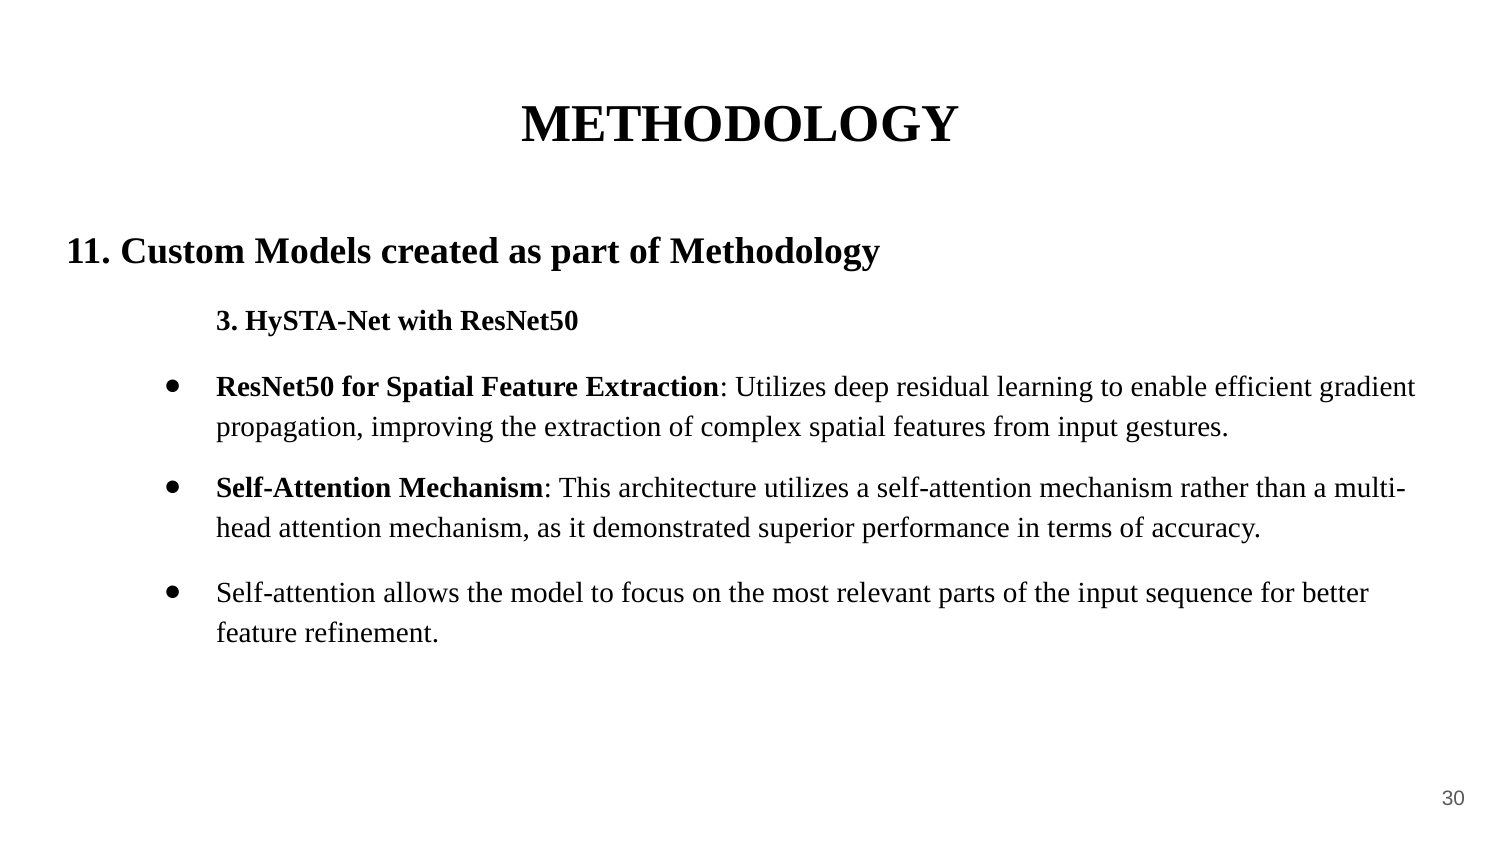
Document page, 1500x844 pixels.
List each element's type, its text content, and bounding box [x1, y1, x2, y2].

list 11. Custom Models created as part of Methodology 3. HySTA-Net with ResNet50 ResNet50 for Spatial Feature Extraction: Utilizes deep residual learning to enable efficient gradient propagation, improving the extraction of complex spatial features from input gestures. Self-Attention Mechanism: This architecture utilizes a self-attention mechanism rather than a multi-head attention mechanism, as it demonstrated superior performance in terms of accuracy. Self-attention allows the model to focus on the most relevant parts of the input sequence for better feature refinement. [51, 189, 1449, 778]
slide_number ‹#› [1389, 764, 1480, 830]
title METHODOLOGY [51, 72, 1449, 167]
